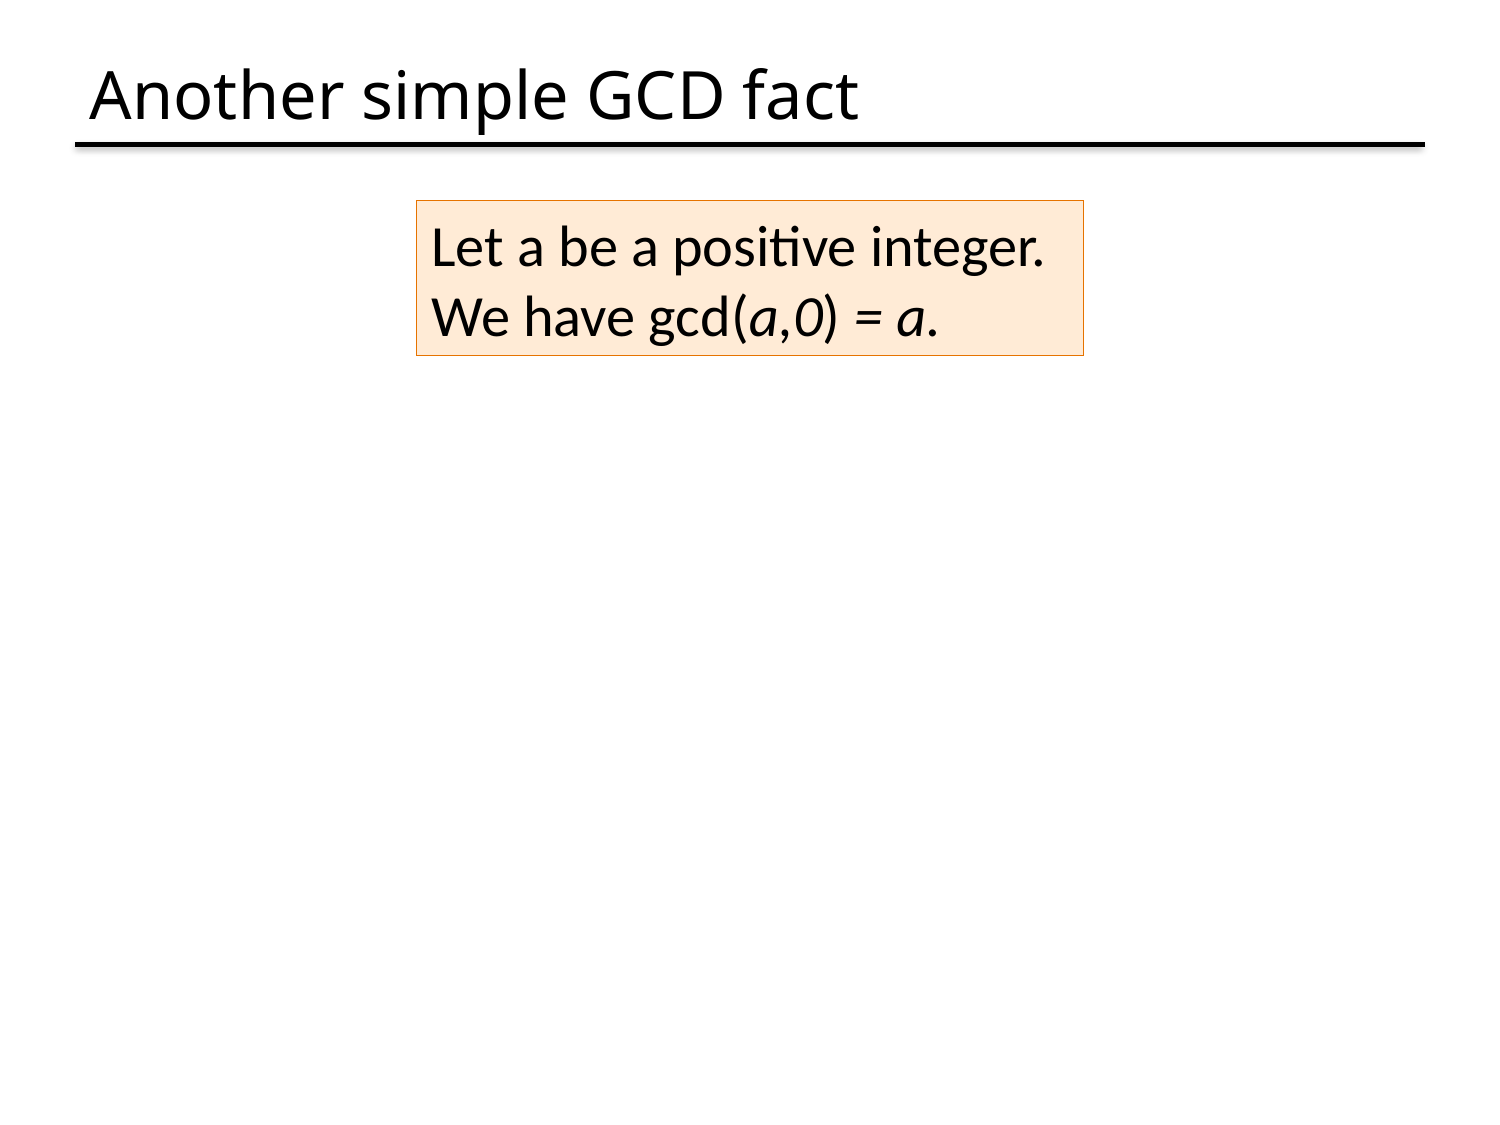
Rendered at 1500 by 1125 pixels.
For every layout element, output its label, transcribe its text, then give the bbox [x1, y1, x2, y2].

text_box Let a be a positive integer. We have gcd(a,0) = a. [416, 200, 1084, 356]
title Another simple GCD fact [75, 45, 1425, 145]
